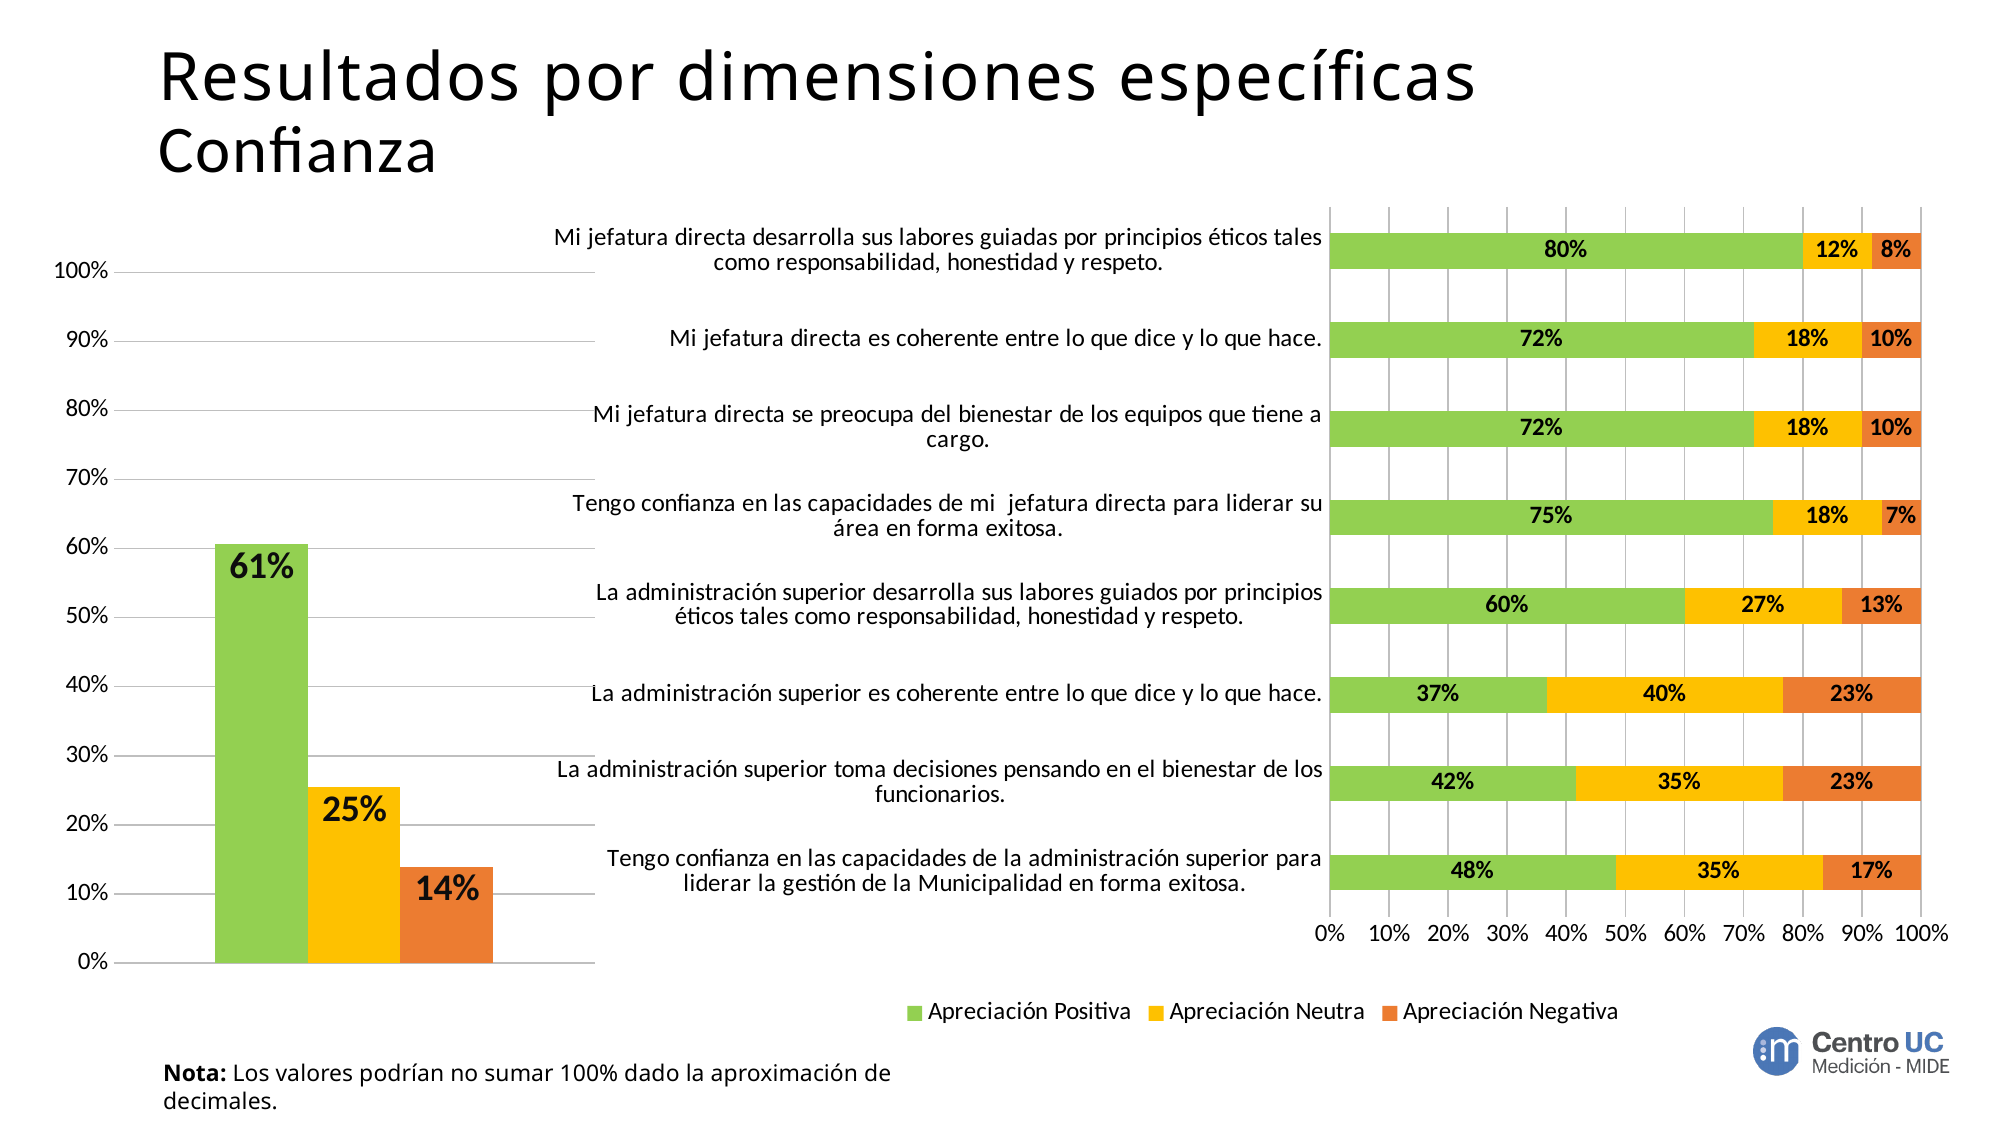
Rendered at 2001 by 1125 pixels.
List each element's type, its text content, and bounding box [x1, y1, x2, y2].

text_box Nota: Los valores podrían no sumar 100% dado la aproximación de decimales. [148, 1051, 979, 1122]
title Resultados por dimensiones específicas Confianza [158, 42, 1824, 203]
picture [1753, 1032, 1951, 1077]
chart [41, 183, 1970, 1032]
